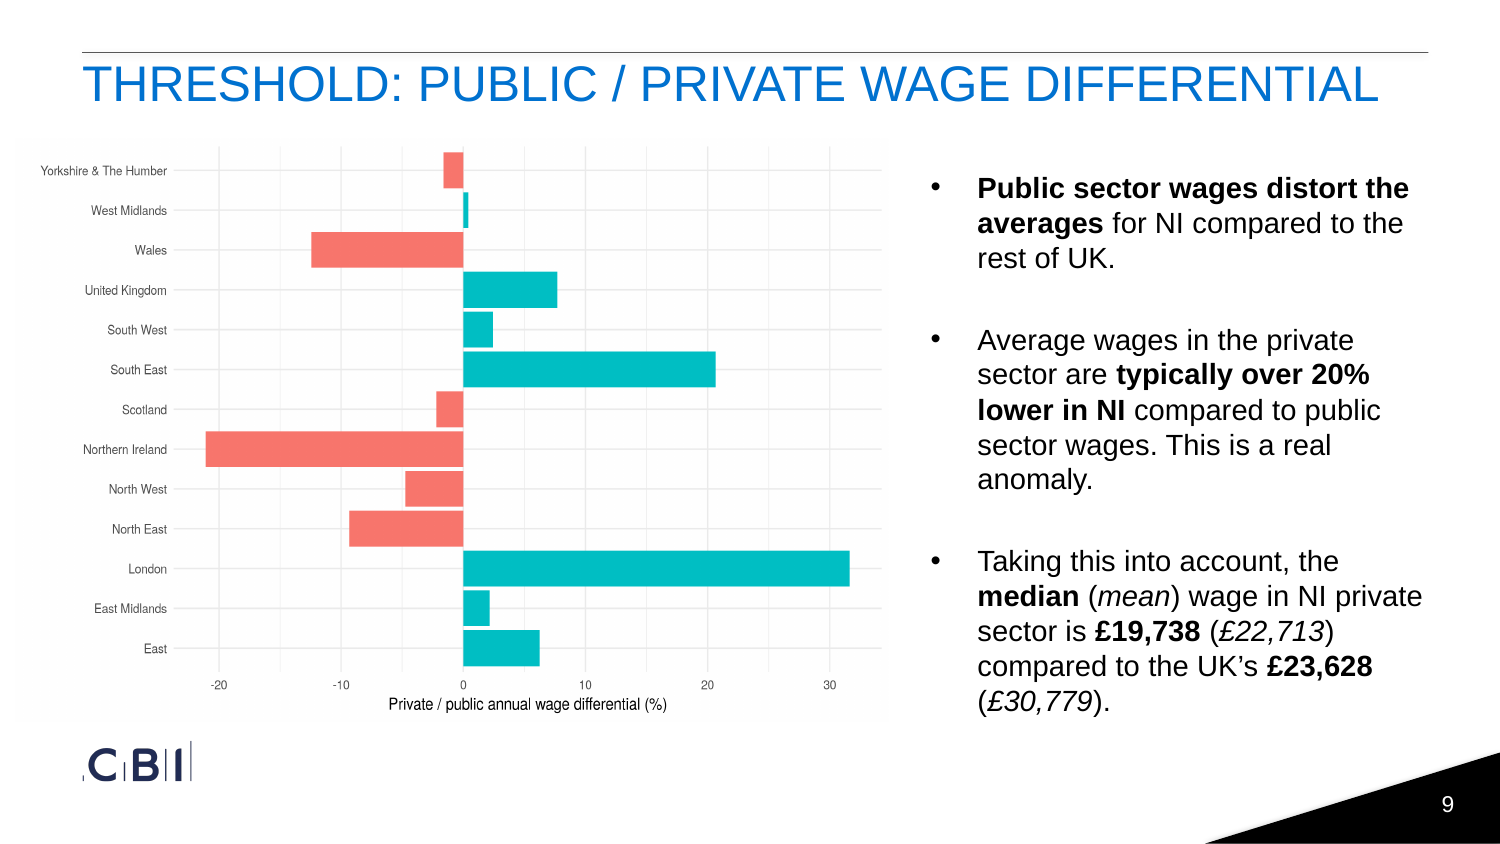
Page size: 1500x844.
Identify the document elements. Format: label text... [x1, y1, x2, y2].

picture [82, 740, 192, 782]
picture [14, 138, 889, 722]
text_box Threshold: Public / Private wage differential [82, 51, 1429, 139]
text_box Public sector wages distort the averages for NI compared to the rest of UK. Average wages in the private sector are typically over 20% lower in NI compared to public sector wages. This is a real anomaly. Taking this into account, the median (mean) wage in NI private sector is £19,738 (£22,713) compared to the UK’s £23,628 (£30,779). [930, 169, 1429, 731]
